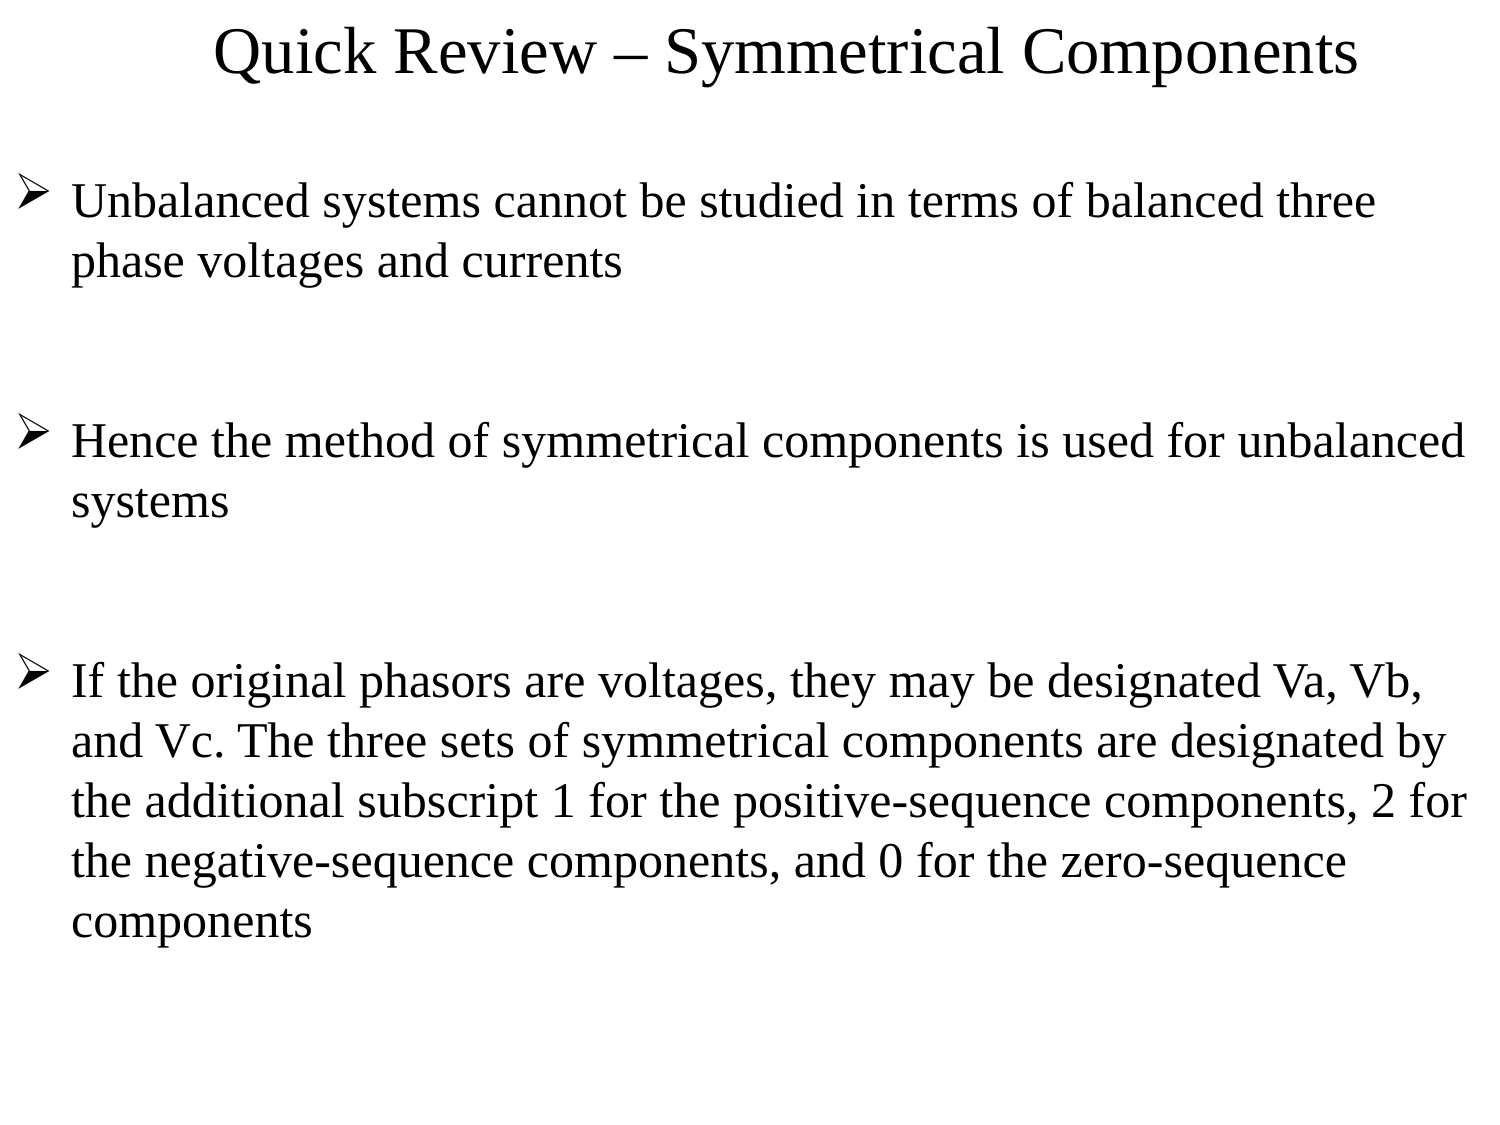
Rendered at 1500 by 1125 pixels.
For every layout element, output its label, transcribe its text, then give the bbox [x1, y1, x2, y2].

text_box Unbalanced systems cannot be studied in terms of balanced three phase voltages and currents Hence the method of symmetrical components is used for unbalanced systems If the original phasors are voltages, they may be designated Va, Vb, and Vc. The three sets of symmetrical components are designated by the additional subscript 1 for the positive-sequence components, 2 for the negative-sequence components, and 0 for the zero-sequence components [0, 99, 1500, 1125]
text_box Quick Review – Symmetrical Components [0, 0, 1500, 95]
